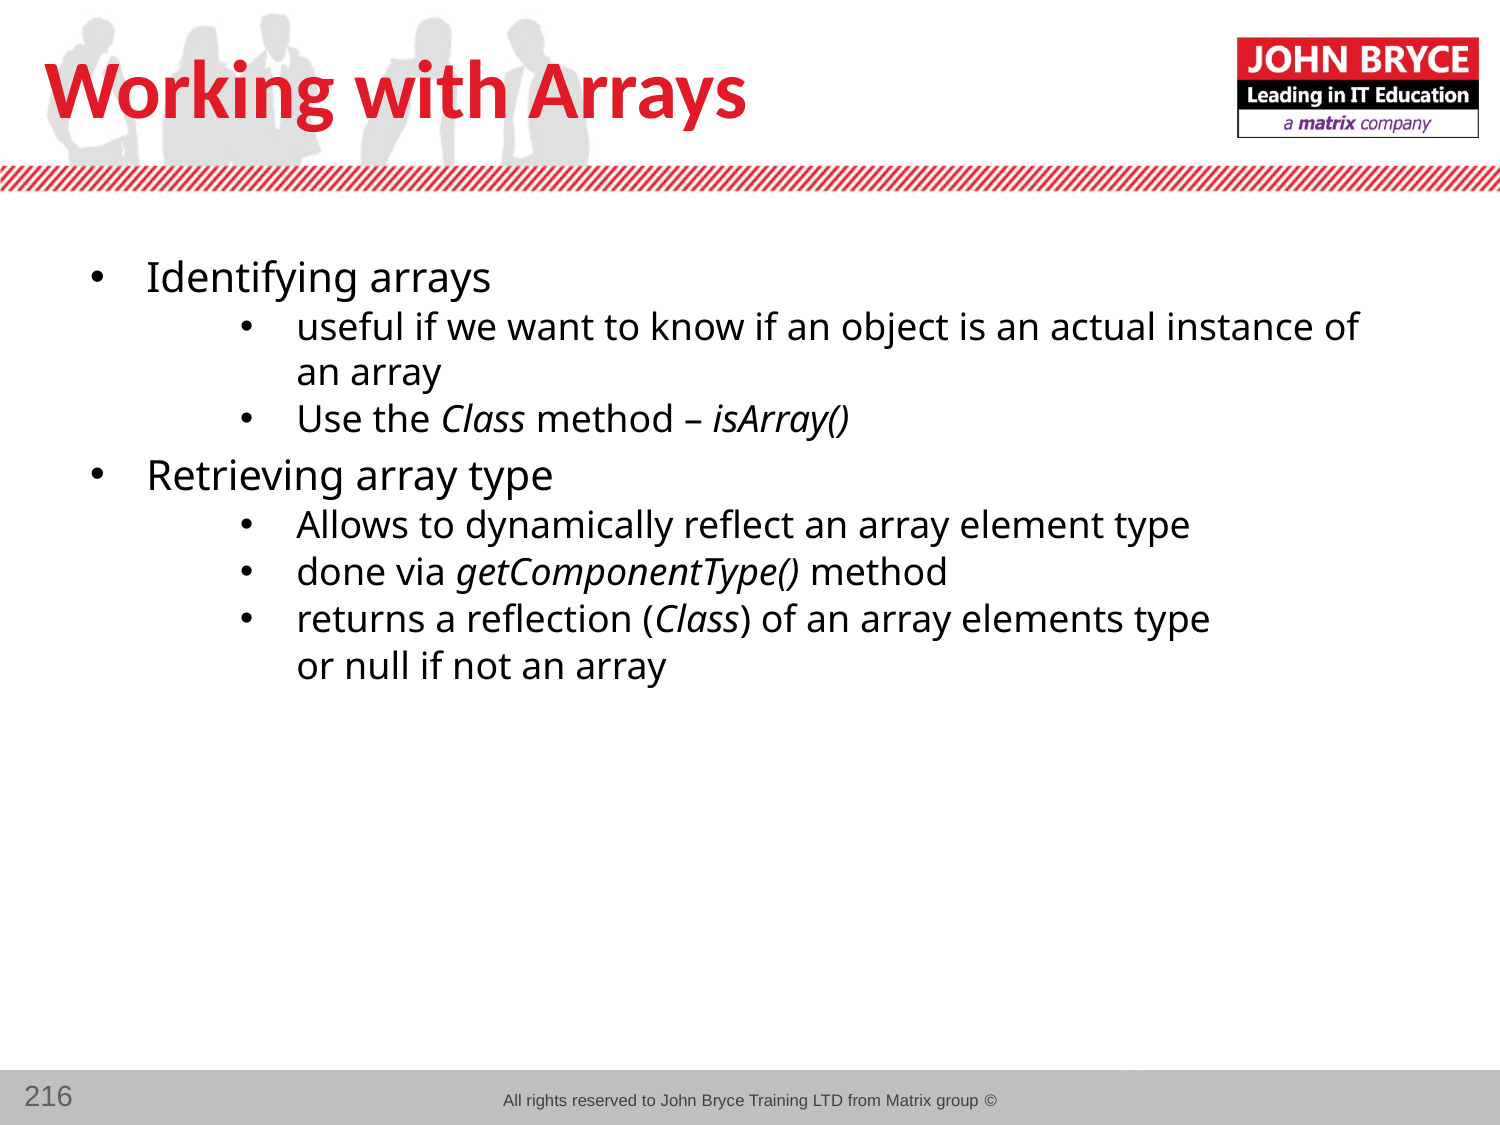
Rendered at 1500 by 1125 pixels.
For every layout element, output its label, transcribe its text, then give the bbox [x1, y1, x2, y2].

picture [0, 0, 1500, 1070]
list Identifying arrays useful if we want to know if an object is an actual instance of an array Use the Class method – isArray() Retrieving array type Allows to dynamically reflect an array element type done via getComponentType() method returns a reflection (Class) of an array elements type or null if not an array [75, 243, 1425, 1047]
title Working with Arrays [29, 21, 1235, 150]
